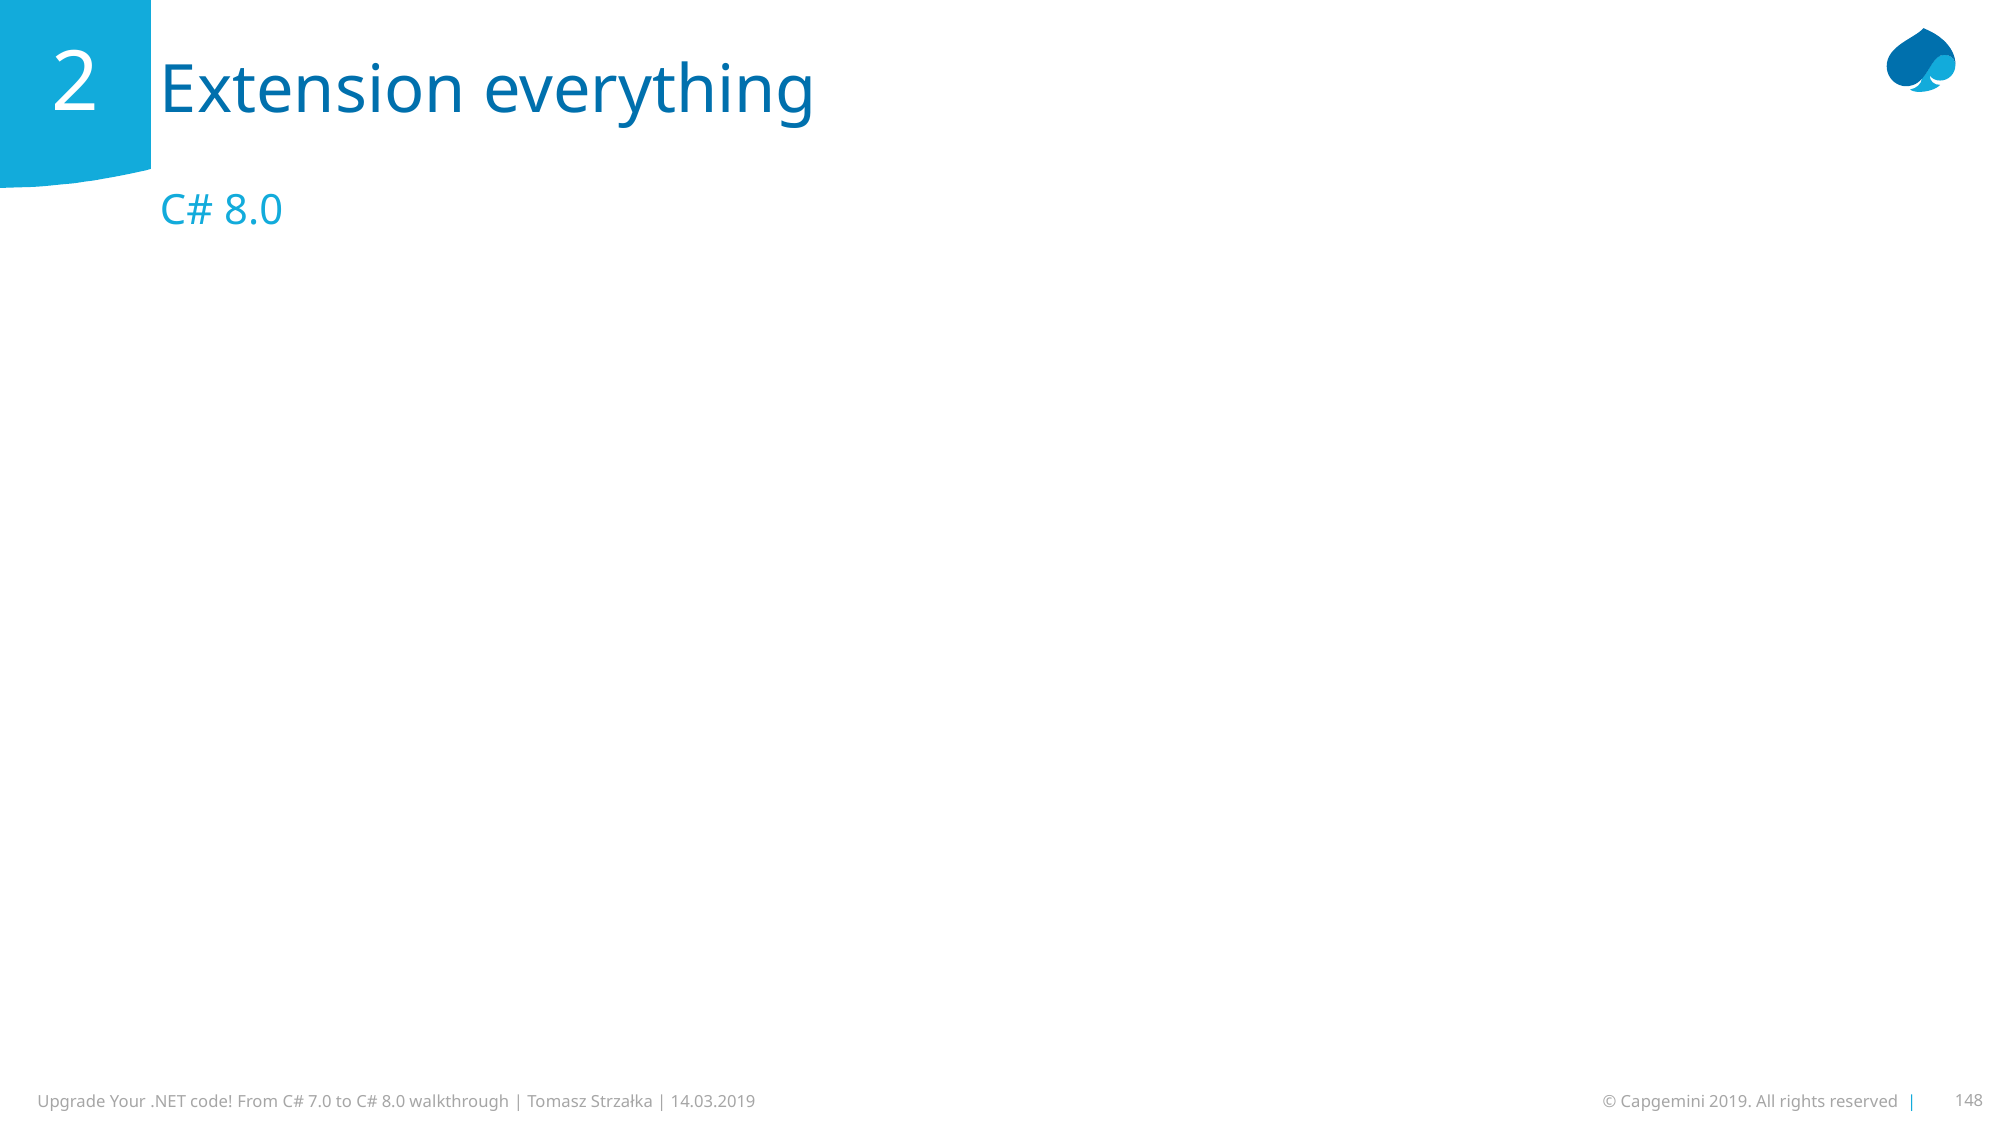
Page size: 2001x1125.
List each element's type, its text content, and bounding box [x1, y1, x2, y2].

list C# 8.0 [159, 188, 1955, 272]
list 2 [0, 7, 150, 158]
title Extension everything [159, 0, 1863, 182]
